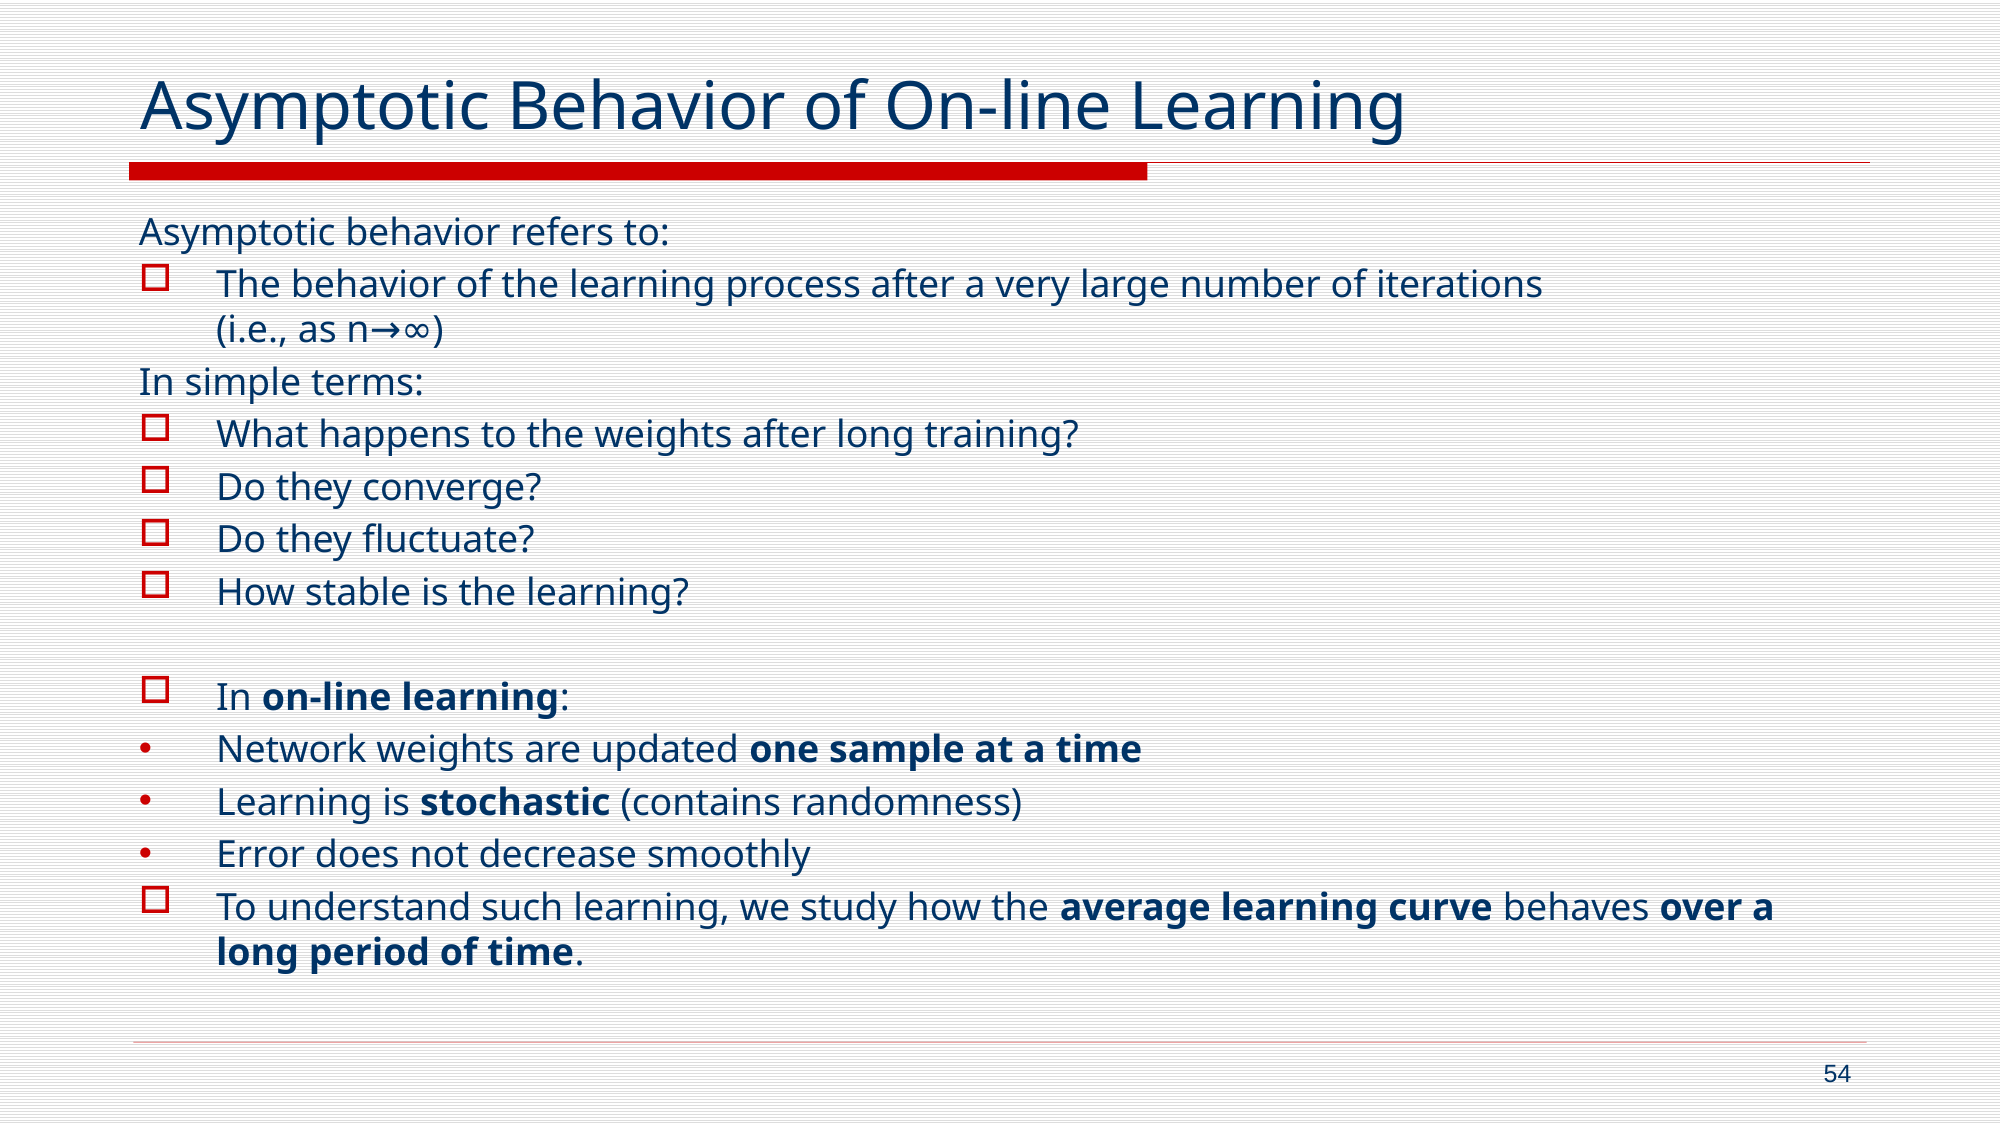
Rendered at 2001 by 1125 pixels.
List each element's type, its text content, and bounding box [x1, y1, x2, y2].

list Asymptotic behavior refers to: The behavior of the learning process after a very large number of iterations (i.e., as n→∞) In simple terms: What happens to the weights after long training? Do they converge? Do they fluctuate? How stable is the learning? In on-line learning: Network weights are updated one sample at a time Learning is stochastic (contains randomness) Error does not decrease smoothly To understand such learning, we study how the average learning curve behaves over a long period of time. [123, 200, 1874, 1025]
slide_number 54 [1433, 1049, 1867, 1103]
title Asymptotic Behavior of On-line Learning [125, 24, 1876, 150]
